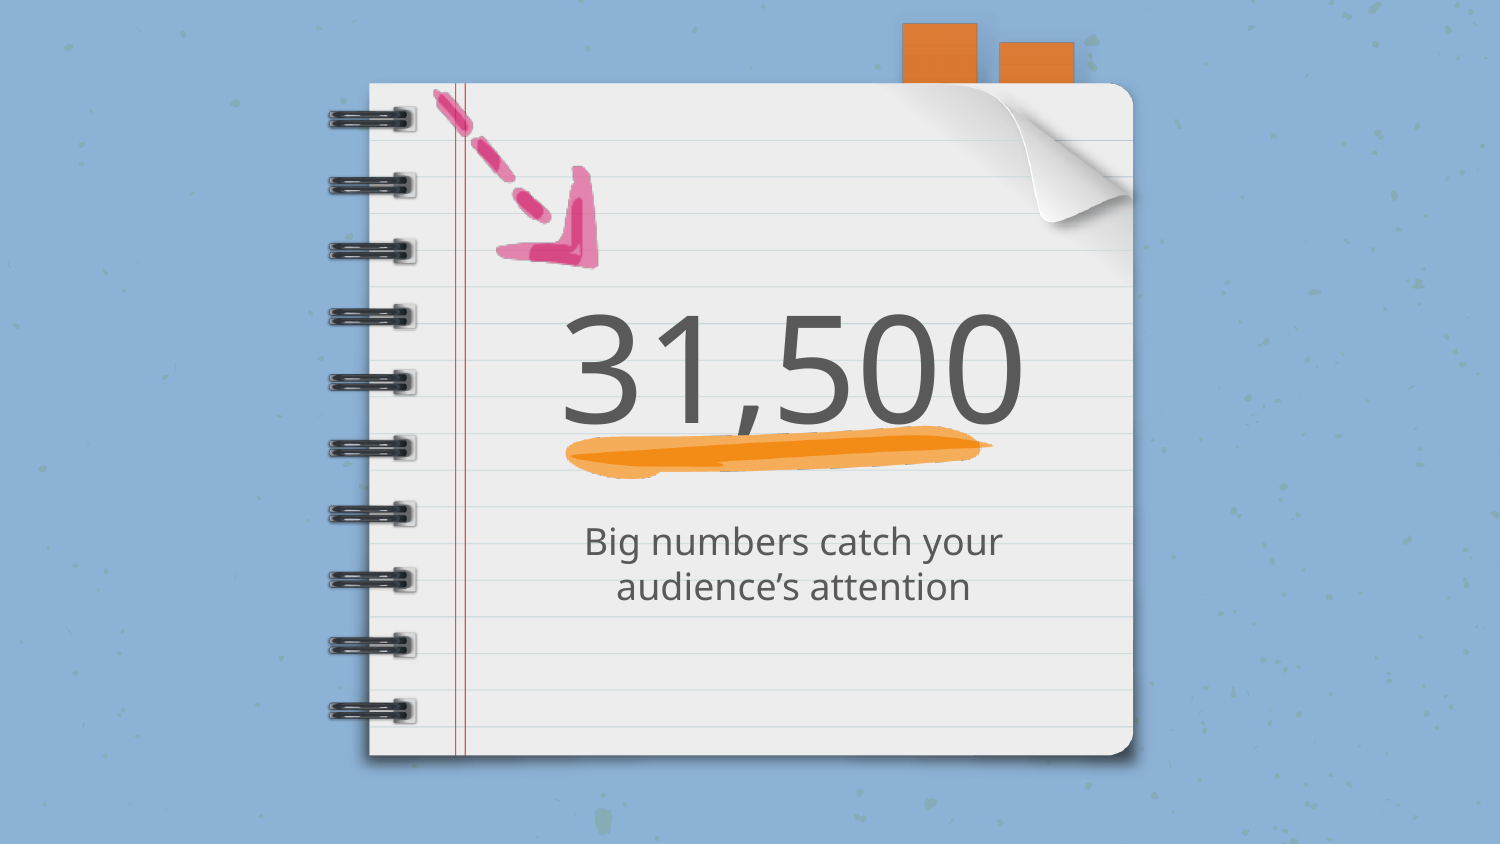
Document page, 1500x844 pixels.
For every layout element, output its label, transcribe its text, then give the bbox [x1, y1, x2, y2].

picture [323, 0, 1177, 791]
list Big numbers catch your audience’s attention [547, 502, 1041, 716]
title 31,500 [465, 269, 1122, 457]
